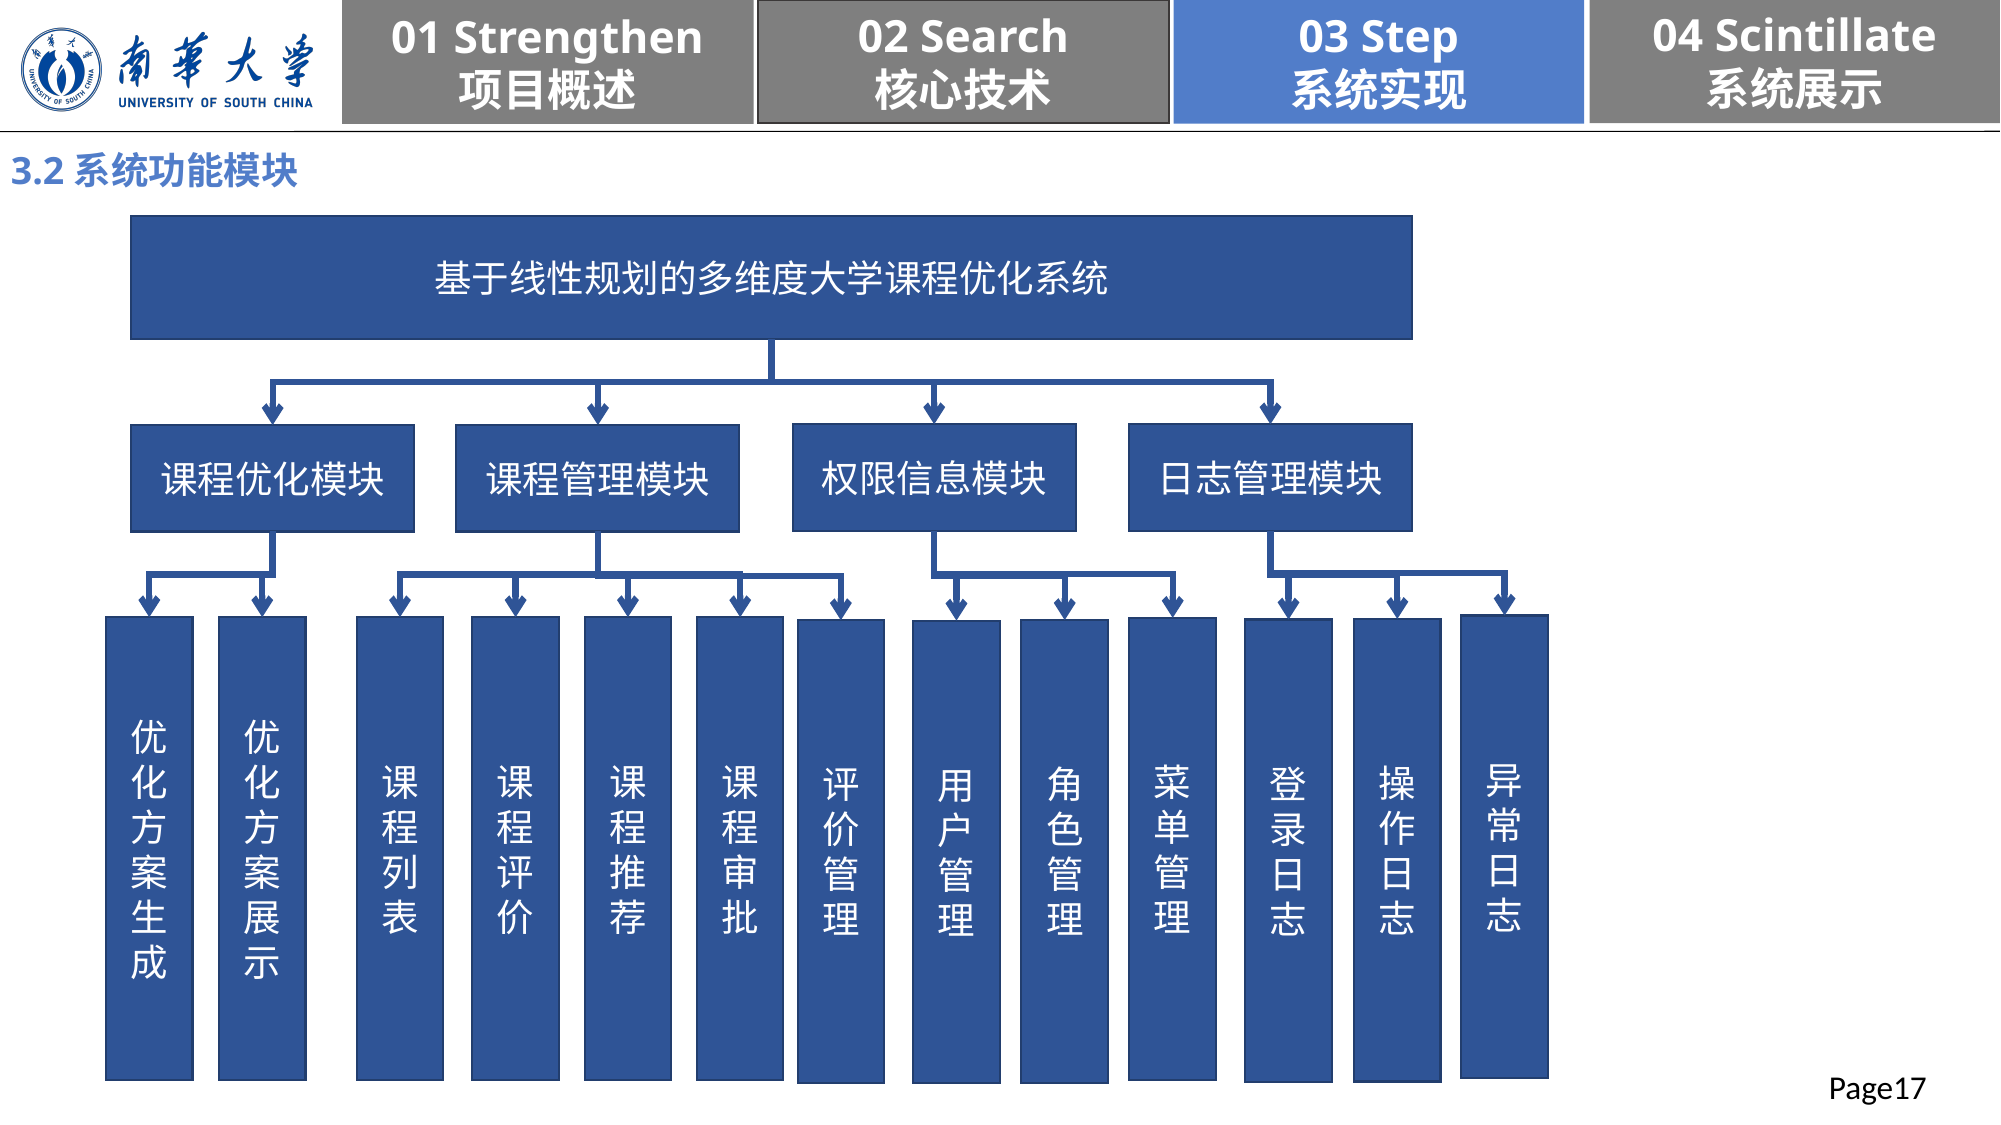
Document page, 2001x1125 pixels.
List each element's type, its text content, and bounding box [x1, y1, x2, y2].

text_box Page17 [1808, 1059, 1942, 1114]
picture [0, 15, 339, 124]
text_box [105, 216, 1548, 1084]
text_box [342, 0, 2000, 124]
text_box 3.2系统功能模块 [0, 139, 697, 200]
